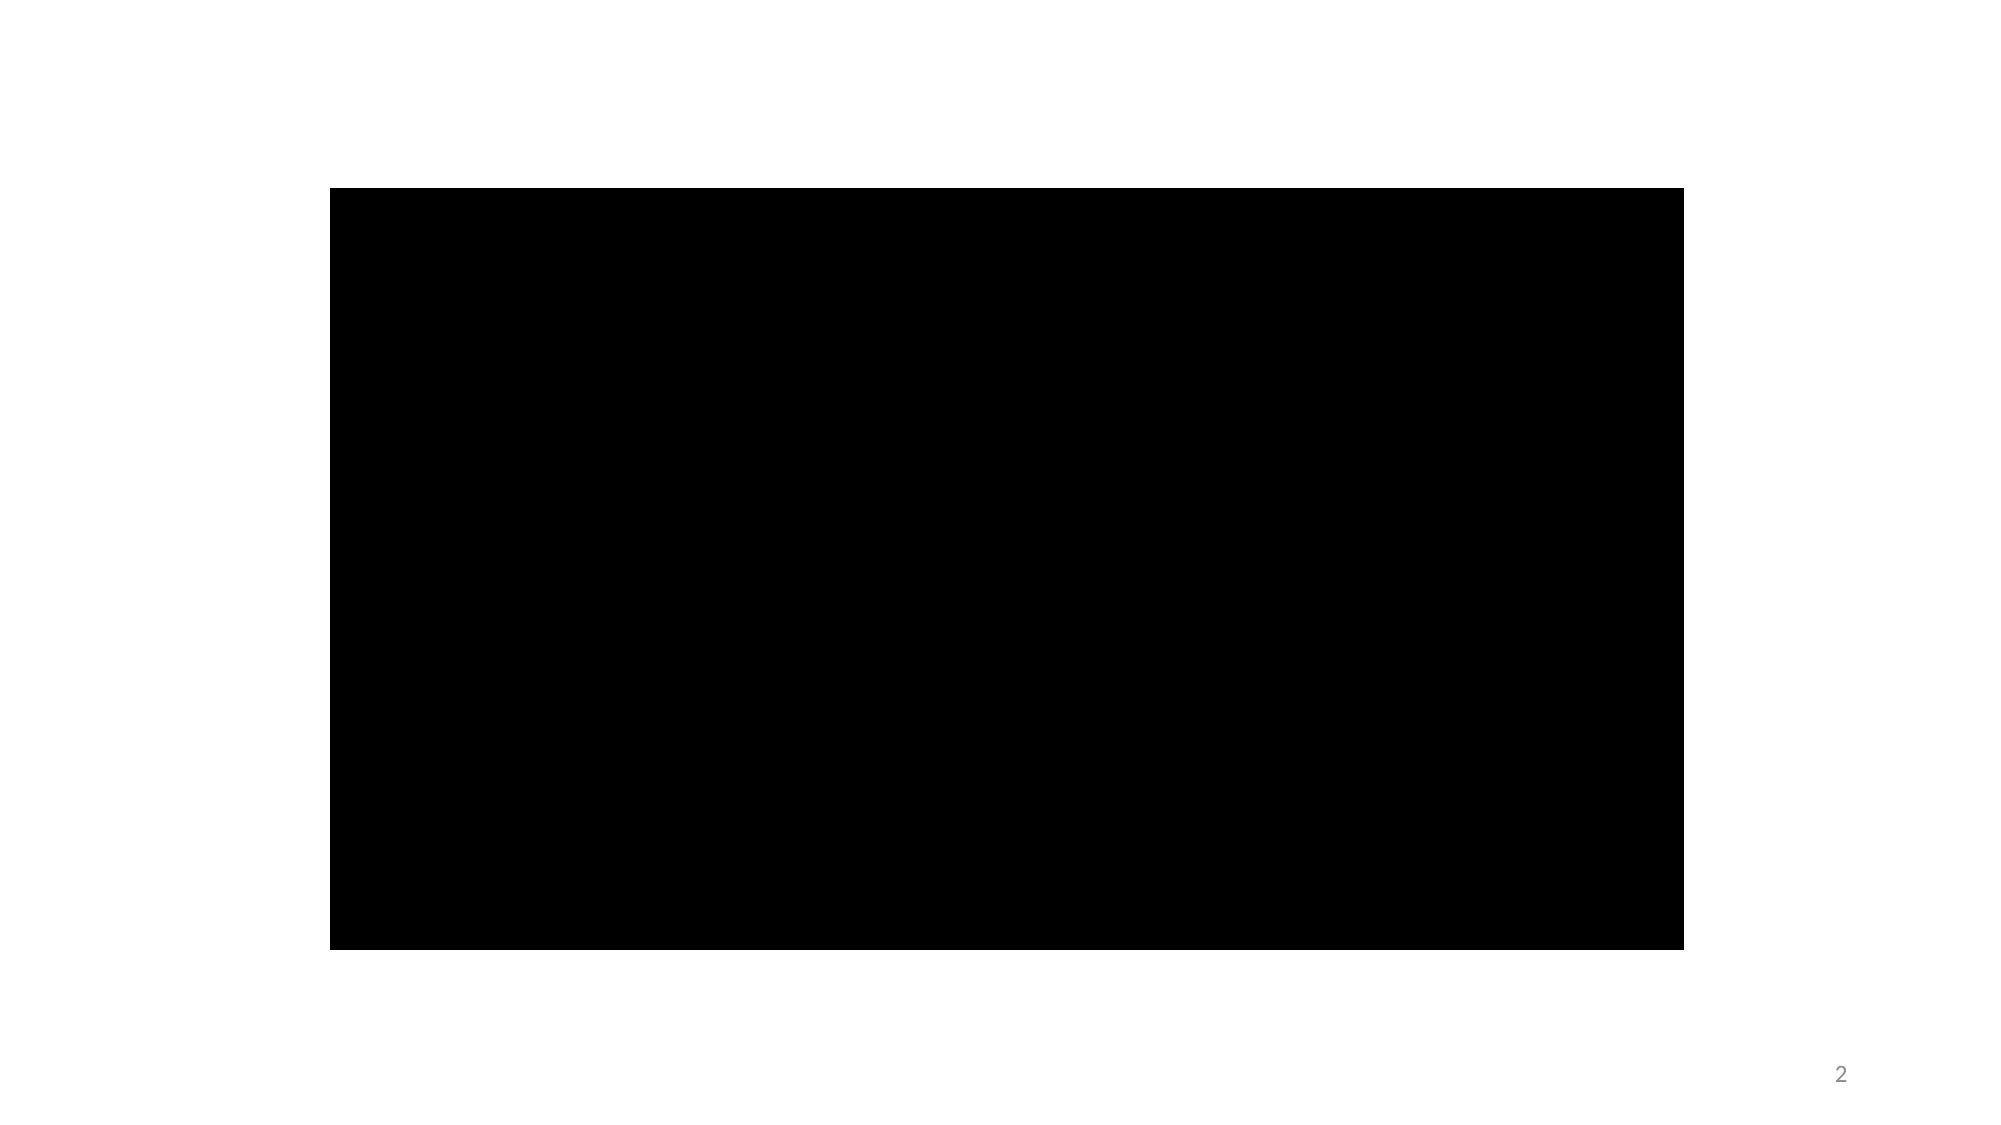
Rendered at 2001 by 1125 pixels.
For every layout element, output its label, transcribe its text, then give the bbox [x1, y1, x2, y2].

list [329, 187, 1685, 950]
slide_number 2 [1412, 1042, 1863, 1103]
